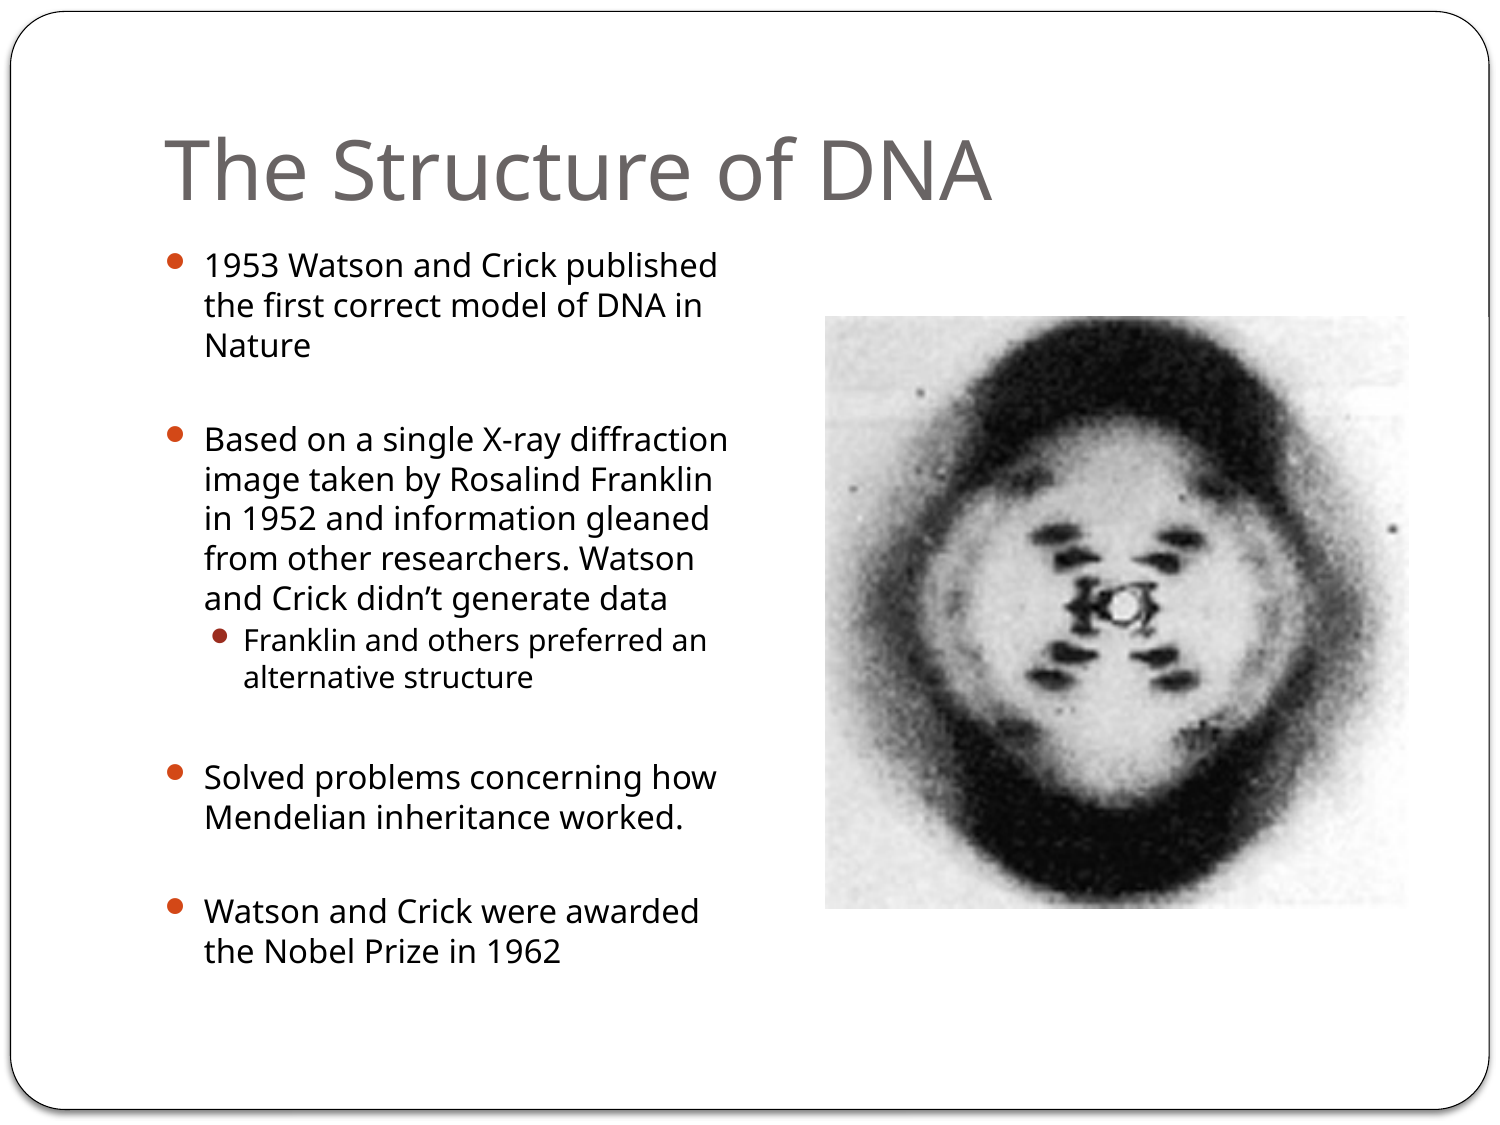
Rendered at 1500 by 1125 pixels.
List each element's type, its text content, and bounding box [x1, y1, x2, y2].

list 1953 Watson and Crick published the first correct model of DNA in Nature Based on a single X-ray diffraction image taken by Rosalind Franklin in 1952 and information gleaned from other researchers. Watson and Crick didn’t generate data Franklin and others preferred an alternative structure Solved problems concerning how Mendelian inheritance worked. Watson and Crick were awarded the Nobel Prize in 1962 [150, 237, 765, 988]
title The Structure of DNA [150, 45, 1425, 233]
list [824, 316, 1409, 909]
